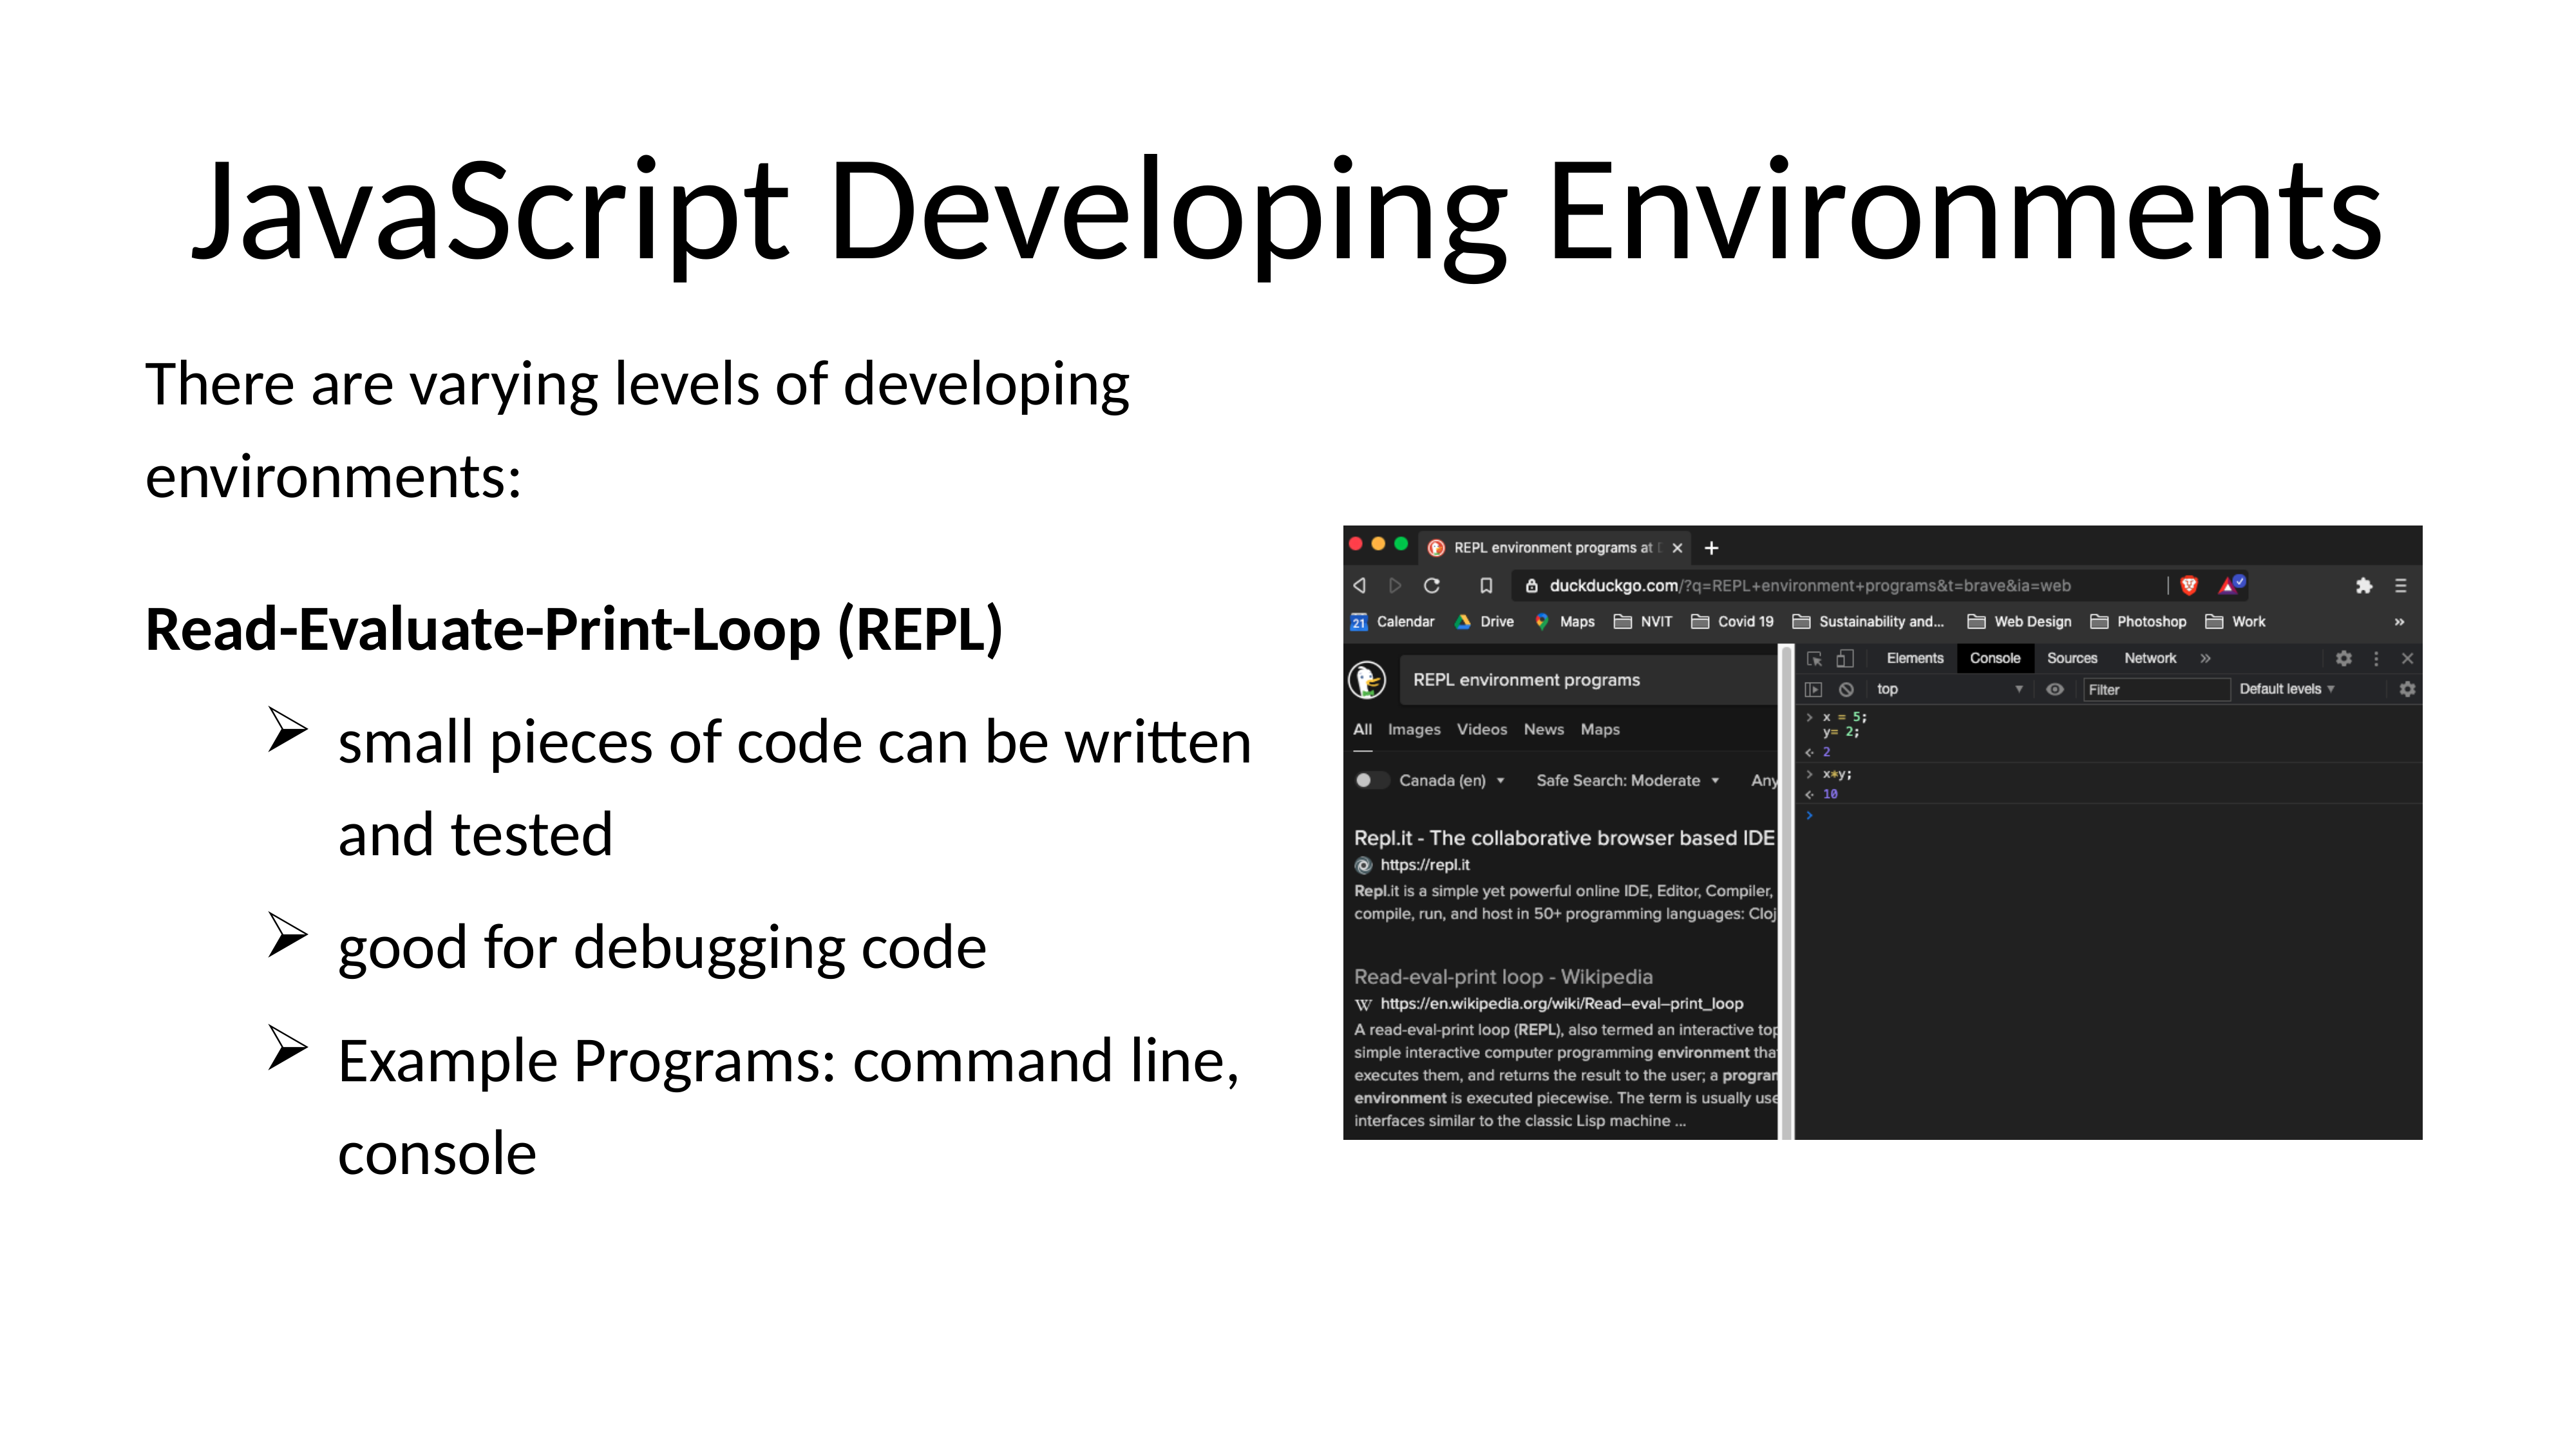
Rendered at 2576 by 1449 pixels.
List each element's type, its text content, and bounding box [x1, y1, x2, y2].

picture [1343, 526, 2423, 1141]
title JavaScript Developing Environments [178, 77, 2398, 320]
list There are varying levels of developing environments: Read-Evaluate-Print-Loop (REPL) small pieces of code can be written and tested good for debugging code Example Programs: command line, console [139, 319, 1344, 1232]
